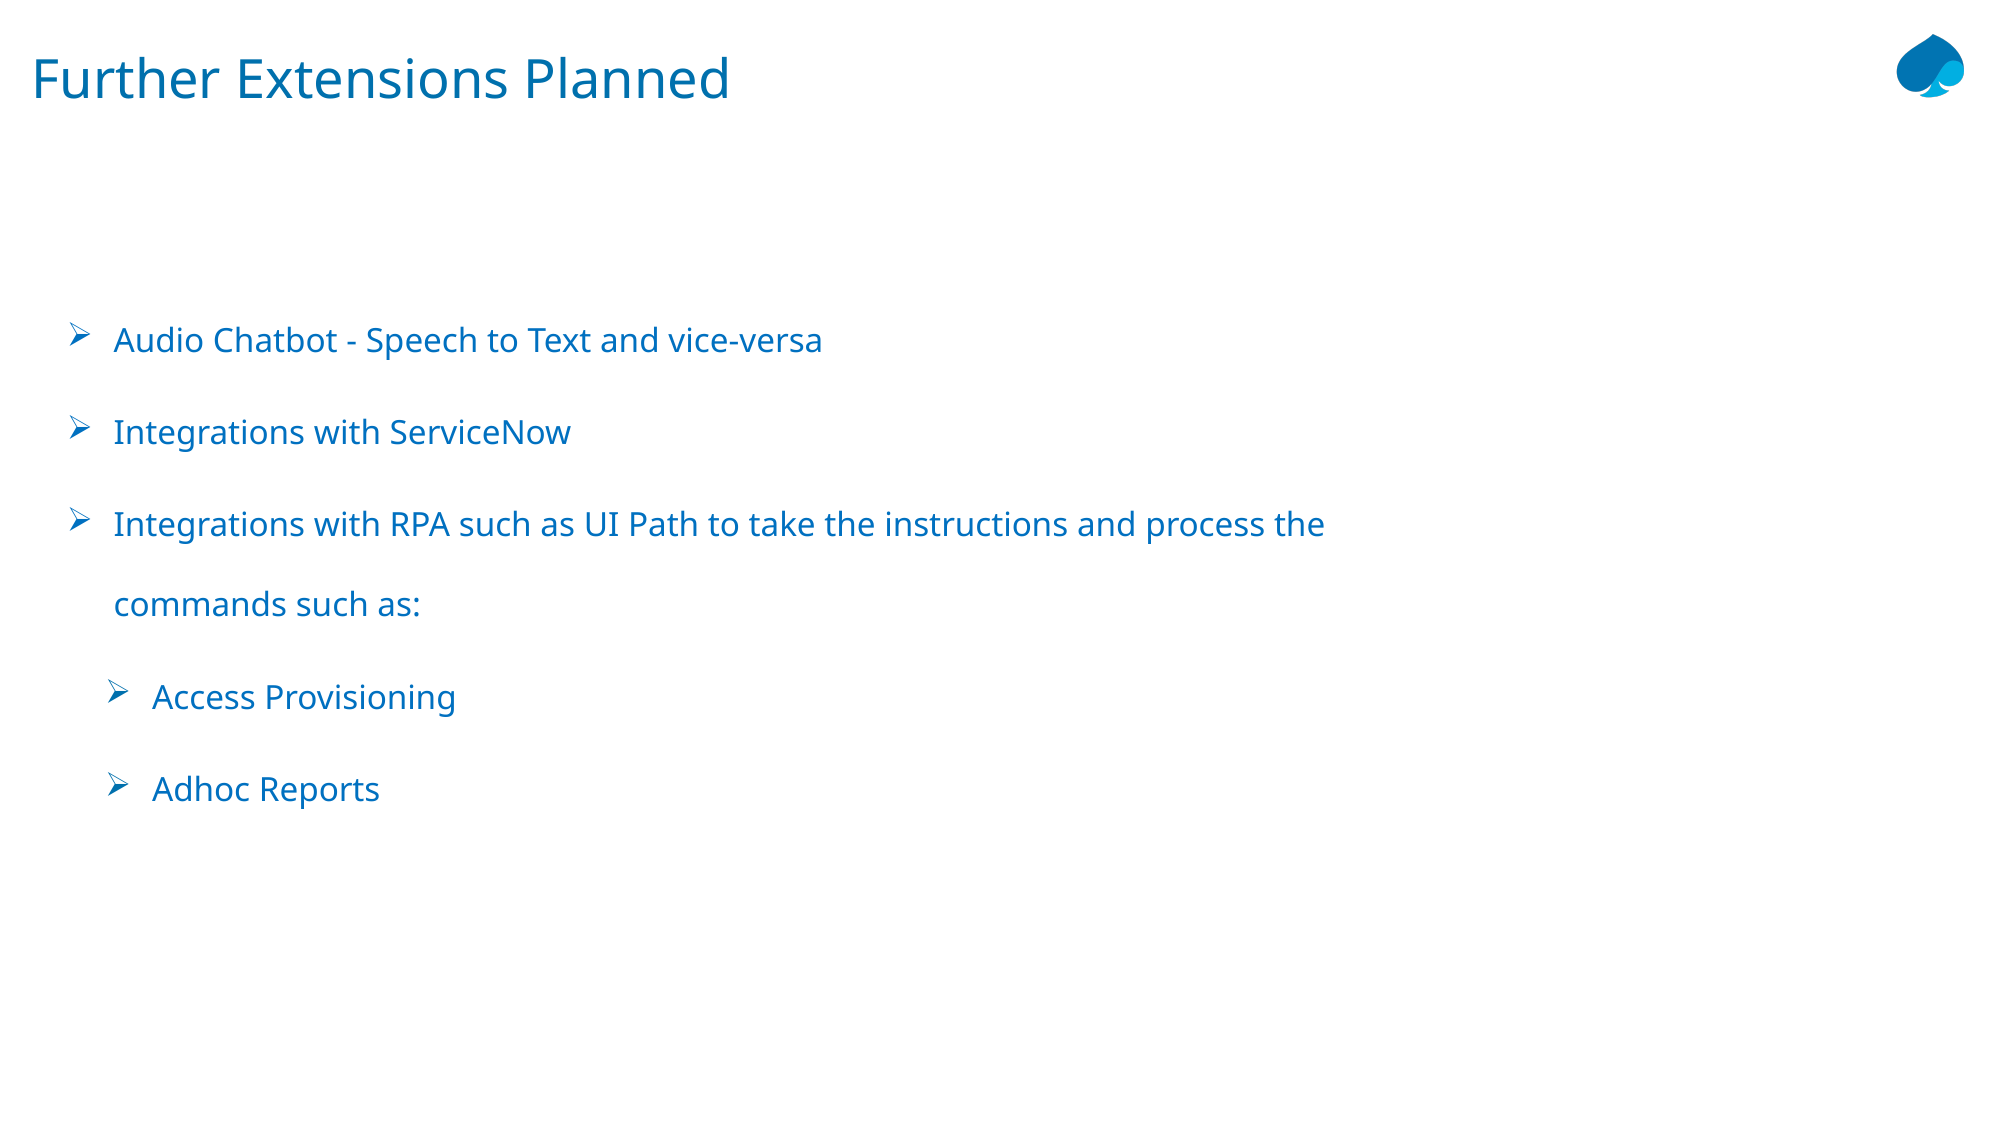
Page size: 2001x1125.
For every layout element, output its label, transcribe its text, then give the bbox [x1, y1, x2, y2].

list Audio Chatbot - Speech to Text and vice-versa Integrations with ServiceNow Integrations with RPA such as UI Path to take the instructions and process the commands such as: Access Provisioning Adhoc Reports [66, 278, 1378, 627]
title Further Extensions Planned [31, 19, 2000, 143]
